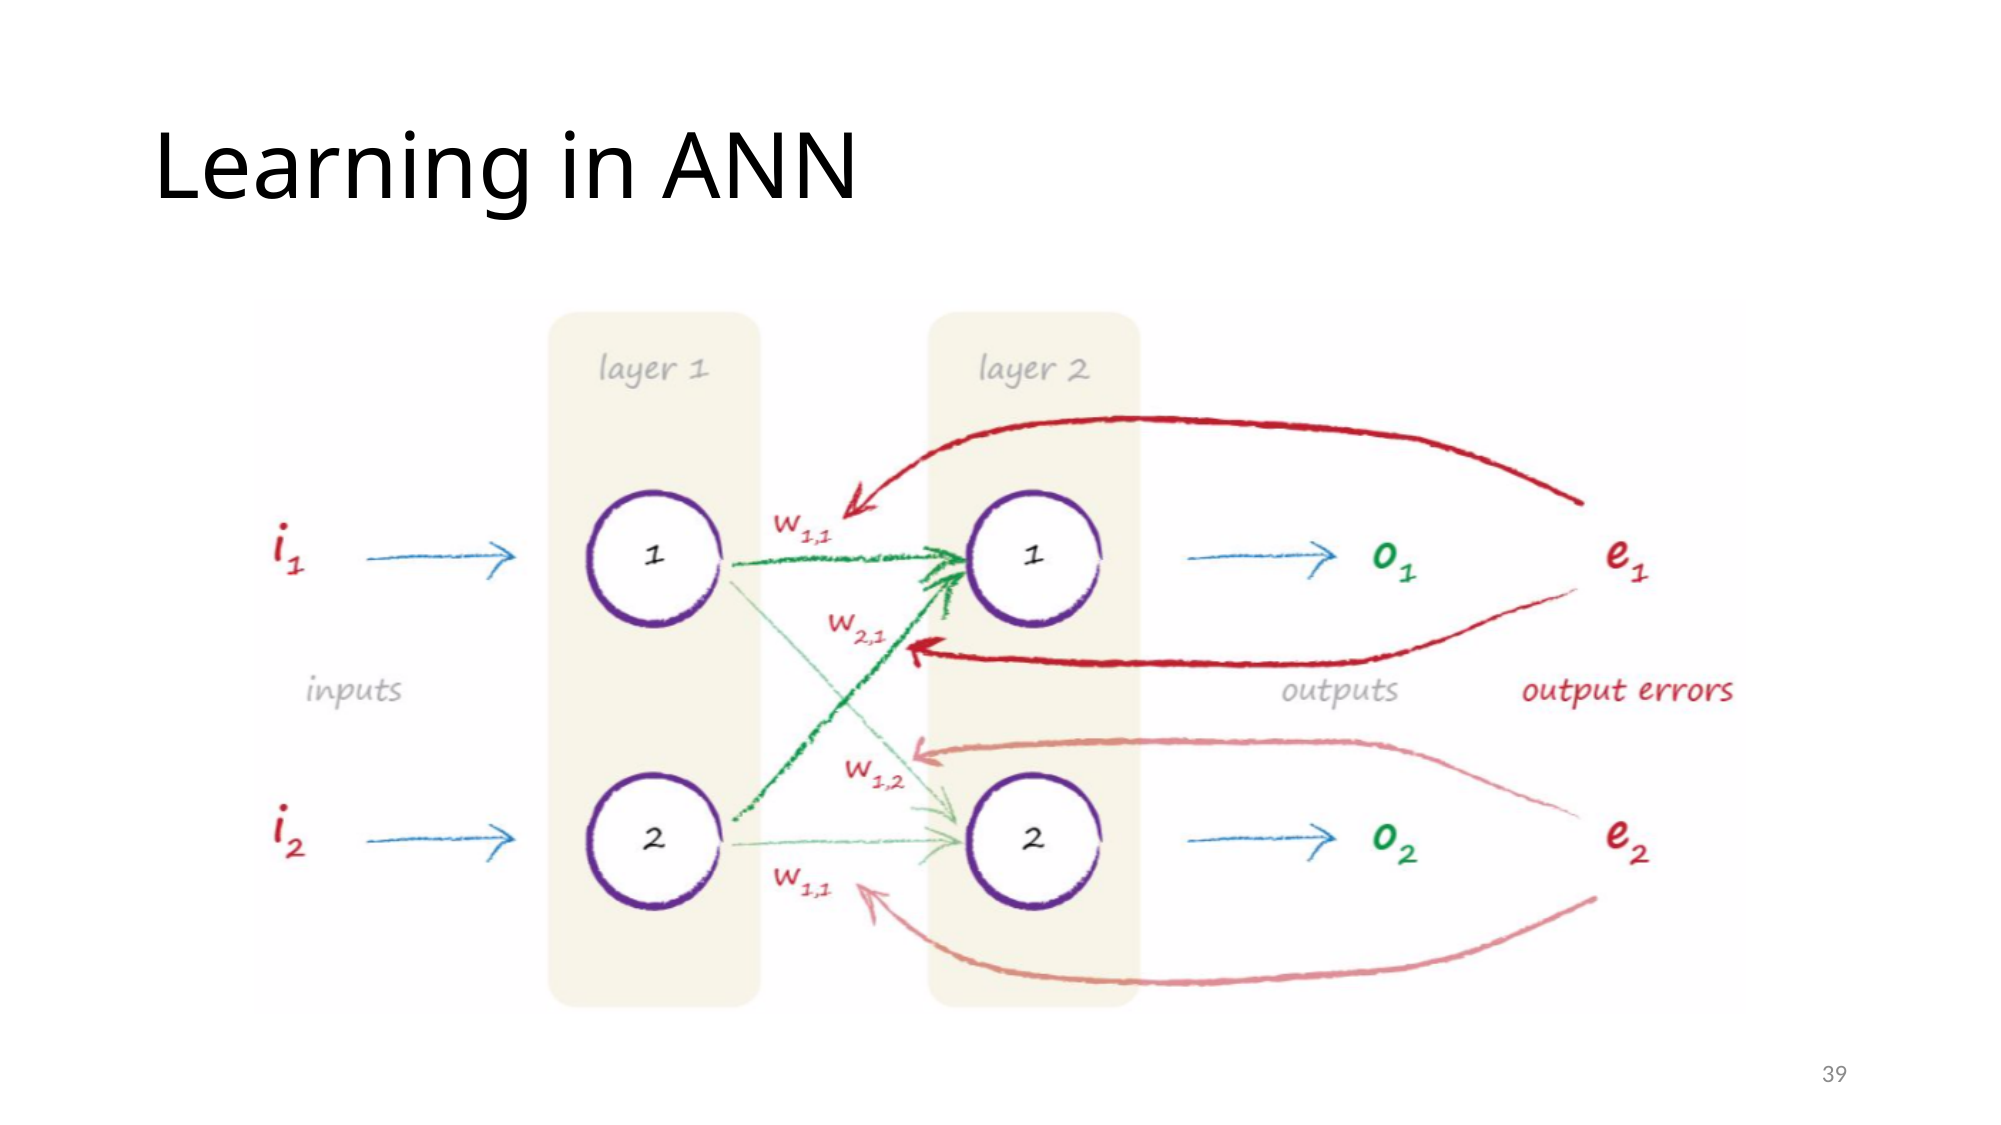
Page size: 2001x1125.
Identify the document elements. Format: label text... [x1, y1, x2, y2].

slide_number 39 [1412, 1042, 1863, 1103]
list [254, 299, 1746, 1014]
title Learning in ANN [137, 59, 1863, 278]
